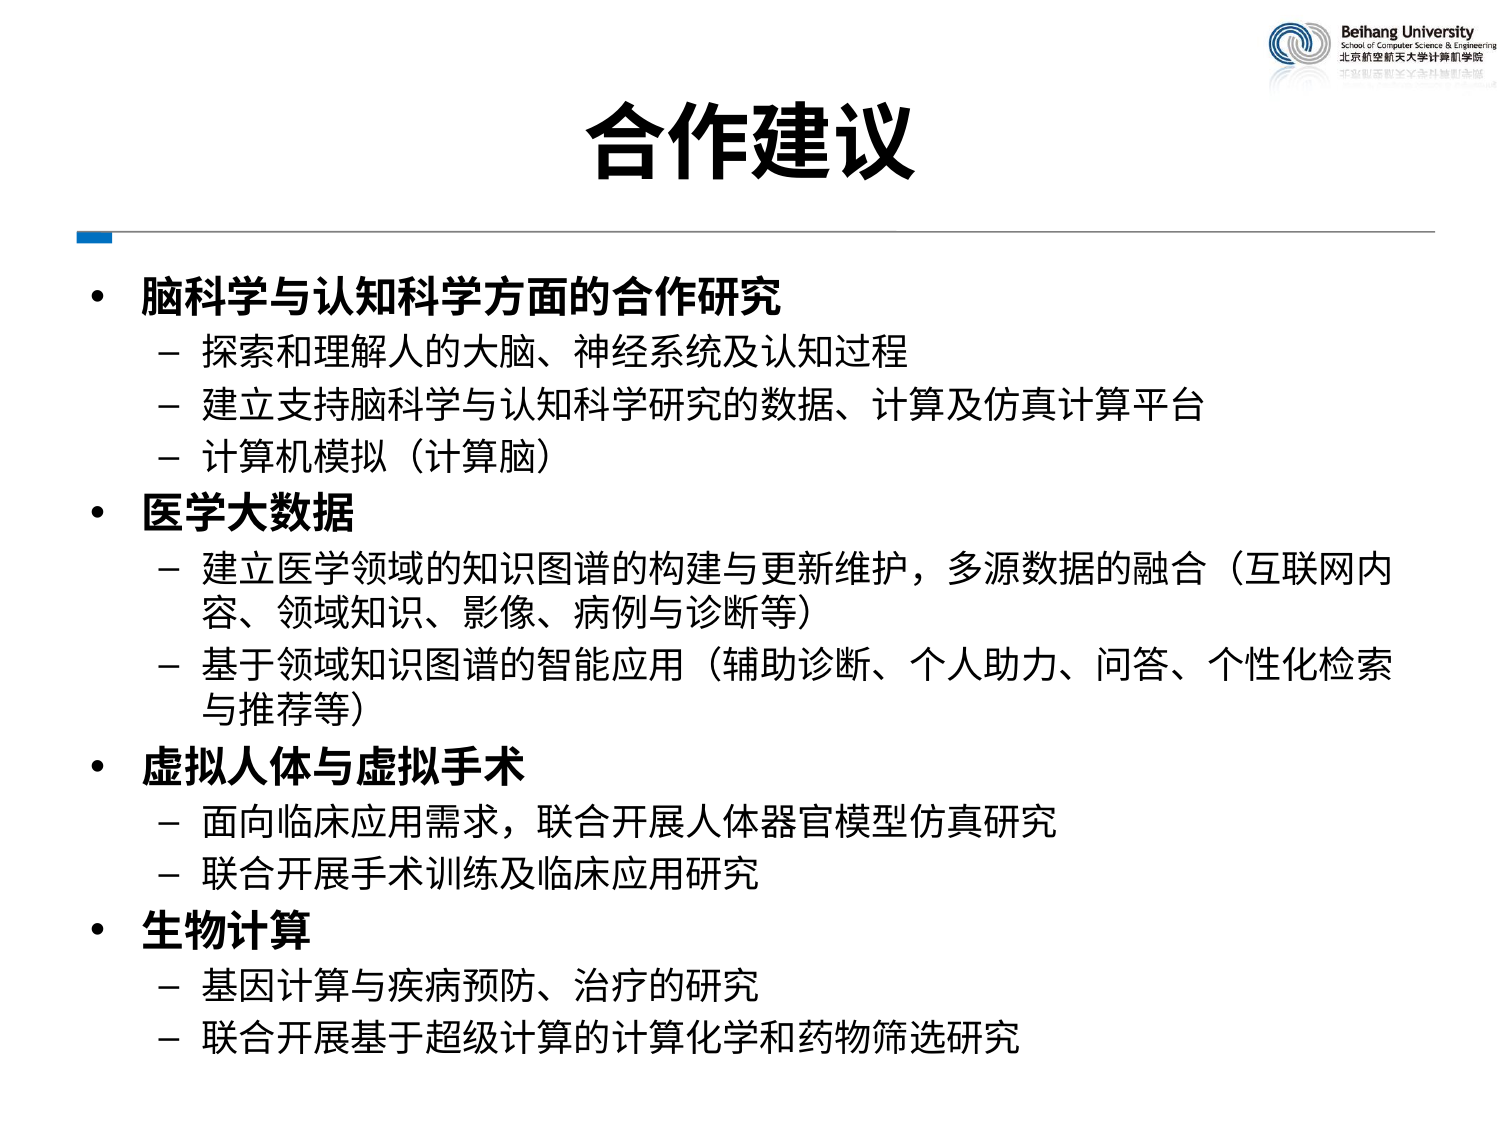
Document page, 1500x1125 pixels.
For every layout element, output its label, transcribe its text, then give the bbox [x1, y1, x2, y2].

list 脑科学与认知科学方面的合作研究 探索和理解人的大脑、神经系统及认知过程 建立支持脑科学与认知科学研究的数据、计算及仿真计算平台 计算机模拟（计算脑） 医学大数据 建立医学领域的知识图谱的构建与更新维护，多源数据的融合（互联网内容、领域知识、影像、病例与诊断等） 基于领域知识图谱的智能应用（辅助诊断、个人助力、问答、个性化检索与推荐等） 虚拟人体与虚拟手术 面向临床应用需求，联合开展人体器官模型仿真研究 联合开展手术训练及临床应用研究 生物计算 基因计算与疾病预防、治疗的研究 联合开展基于超级计算的计算化学和药物筛选研究 [75, 262, 1425, 1071]
picture [1257, 0, 1500, 138]
title 合作建议 [75, 45, 1425, 233]
